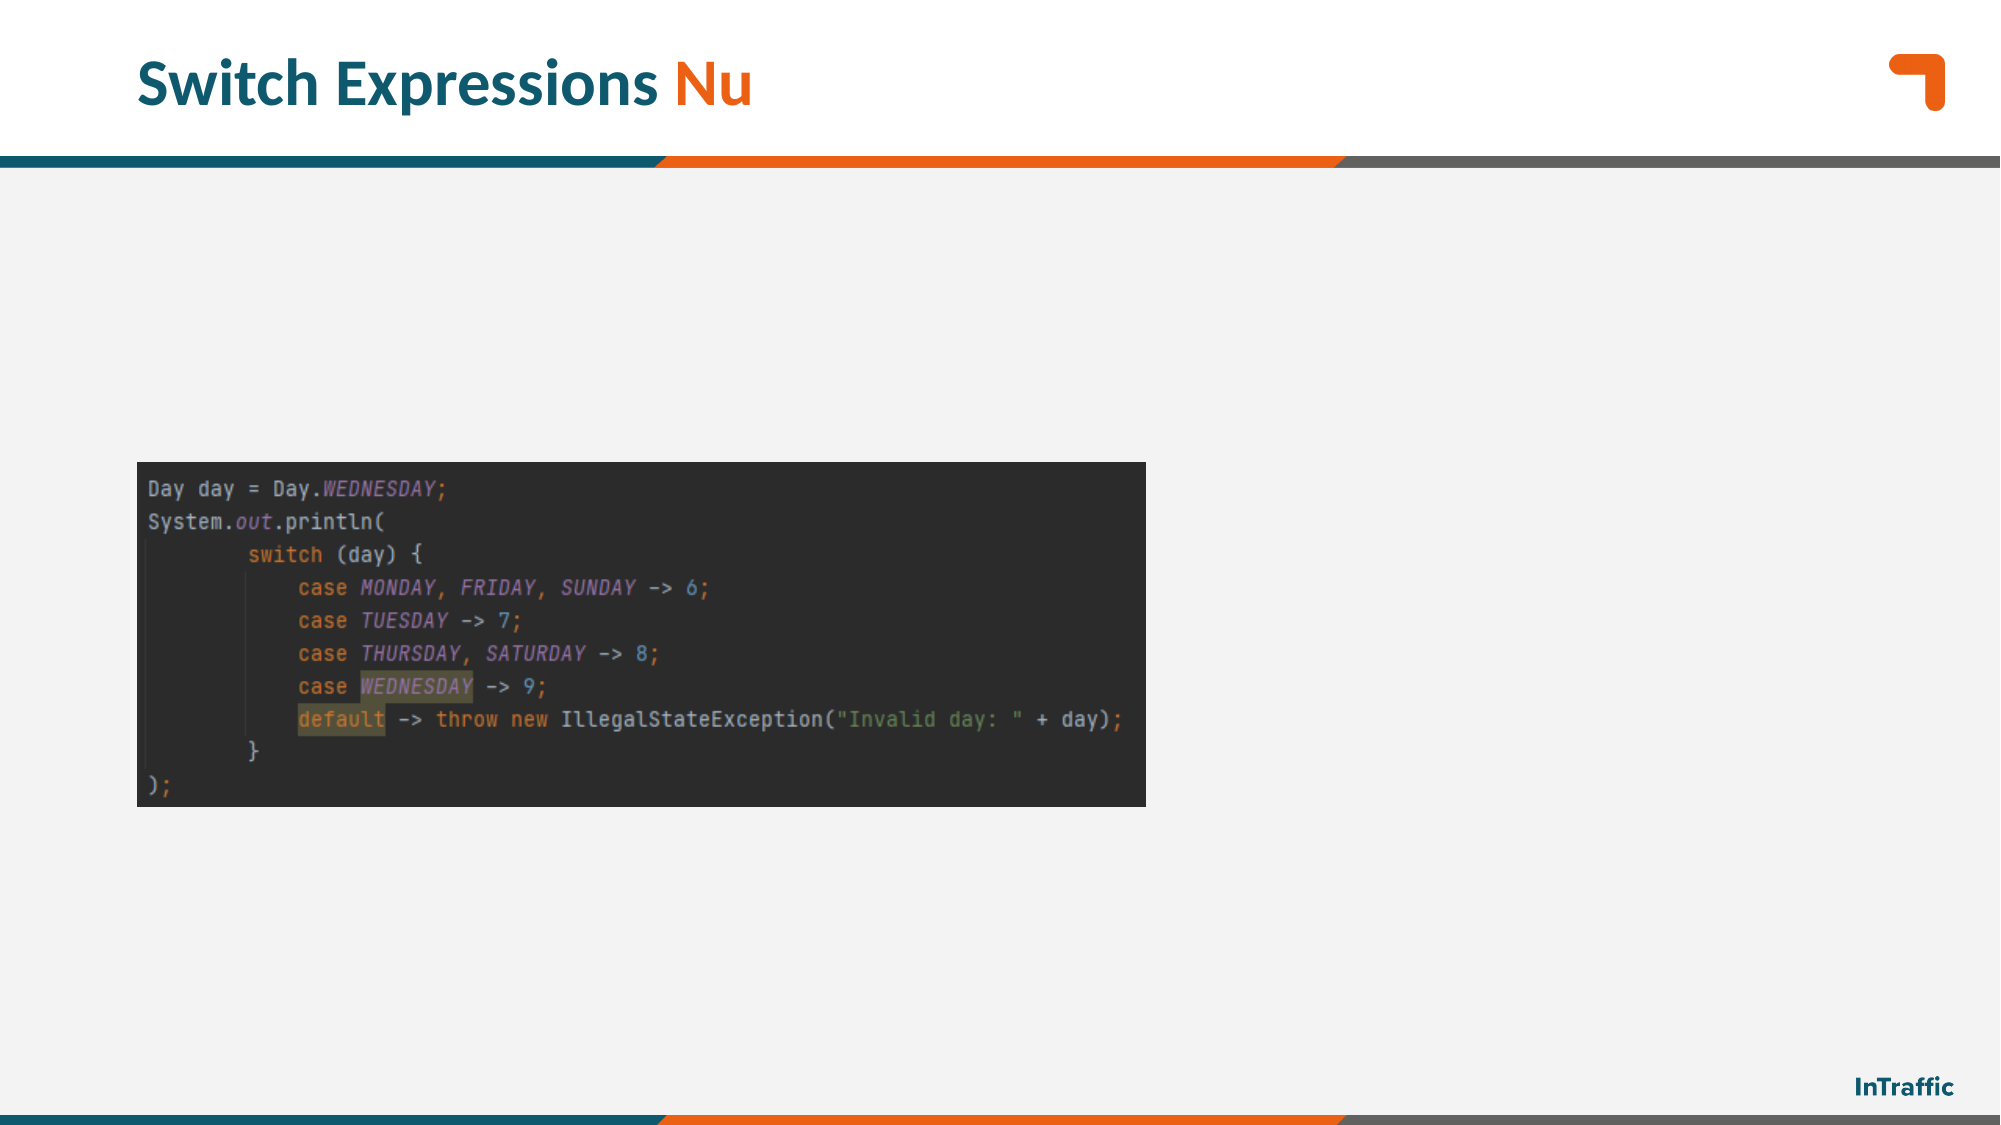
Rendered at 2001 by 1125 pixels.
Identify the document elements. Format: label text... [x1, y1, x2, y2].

picture [1889, 54, 1945, 111]
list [137, 462, 1146, 807]
picture [0, 156, 137, 168]
picture [1863, 156, 2000, 168]
title Switch Expressions Nu [137, 0, 1863, 169]
picture [0, 1115, 2000, 1125]
picture [1856, 1076, 1954, 1096]
